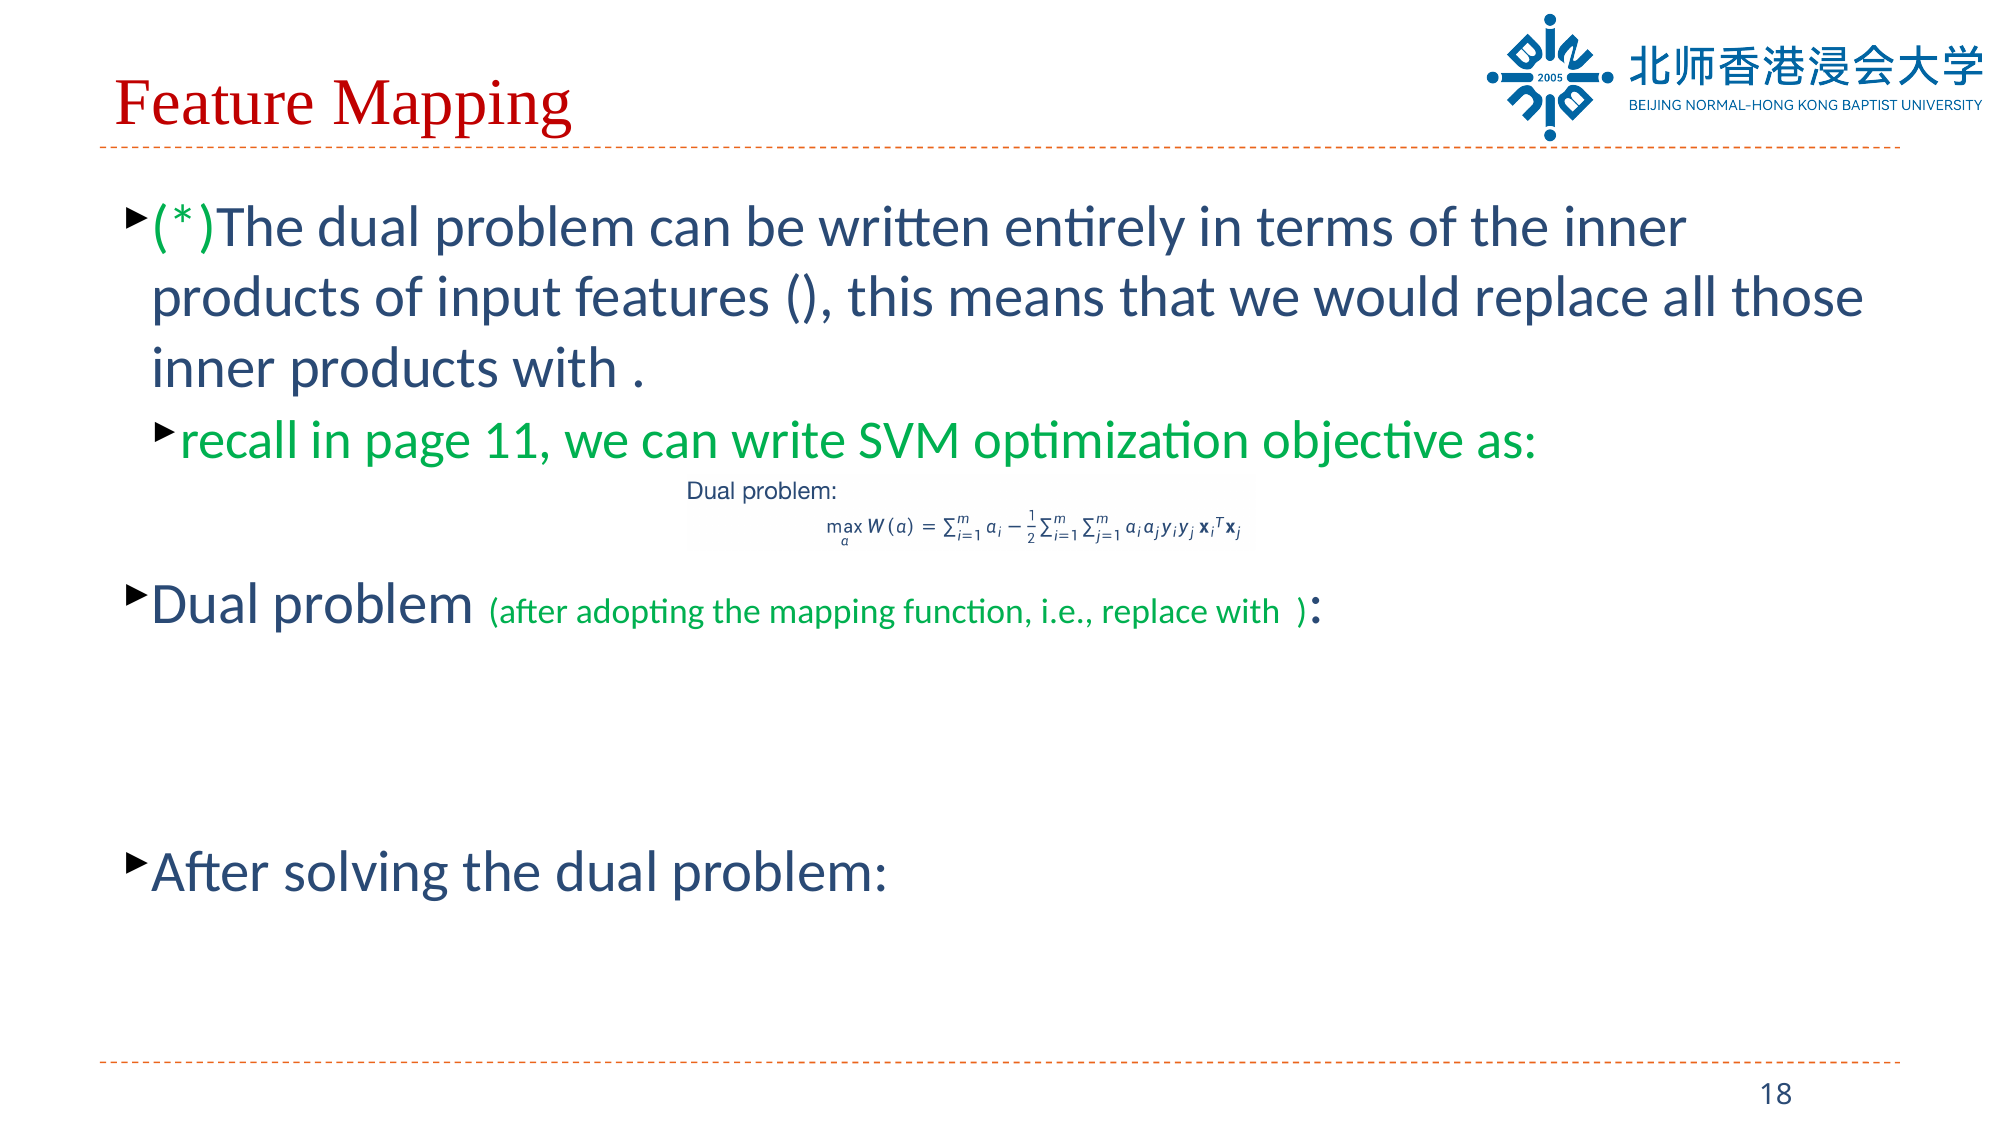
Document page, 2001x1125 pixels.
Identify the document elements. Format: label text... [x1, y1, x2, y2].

title Feature Mapping [99, 24, 1900, 146]
picture [1469, 0, 2000, 156]
picture [687, 474, 1257, 552]
